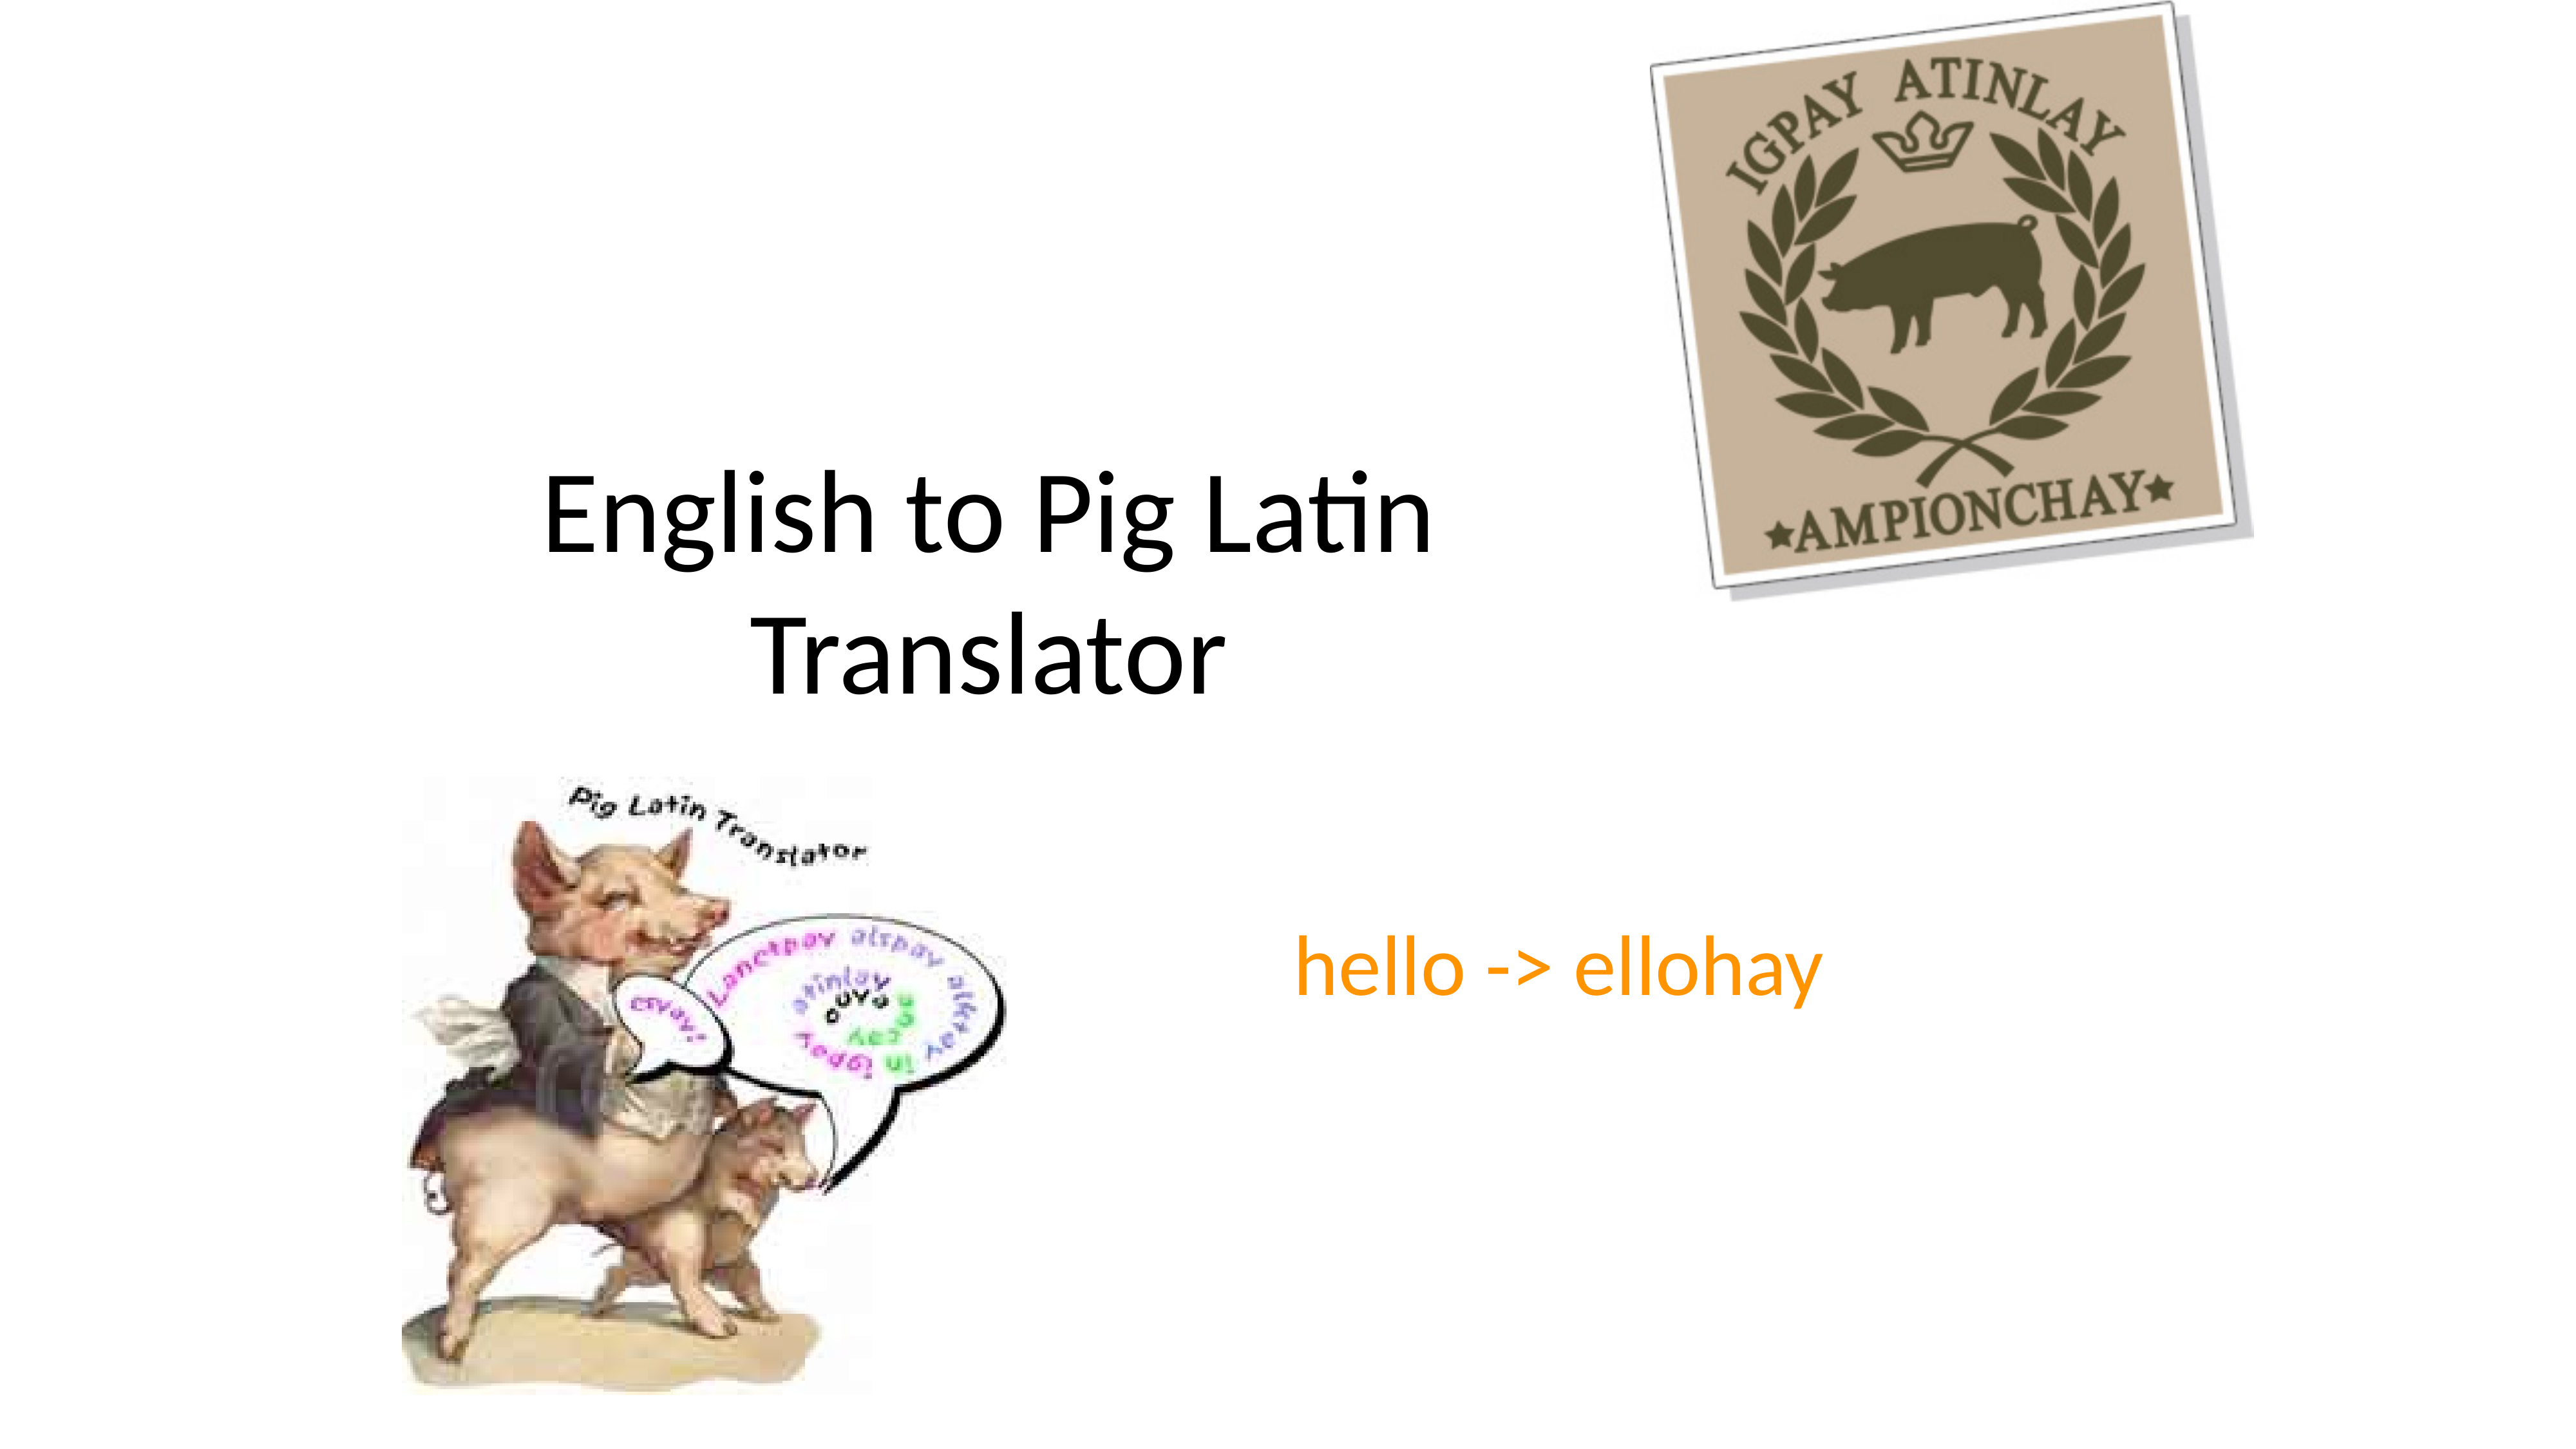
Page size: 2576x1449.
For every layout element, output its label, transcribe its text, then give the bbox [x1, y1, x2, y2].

title English to Pig Latin Translator [299, 419, 1678, 733]
picture [402, 777, 1007, 1395]
picture [1650, 0, 2255, 604]
list hello -> ellohay [1099, 900, 2019, 1091]
